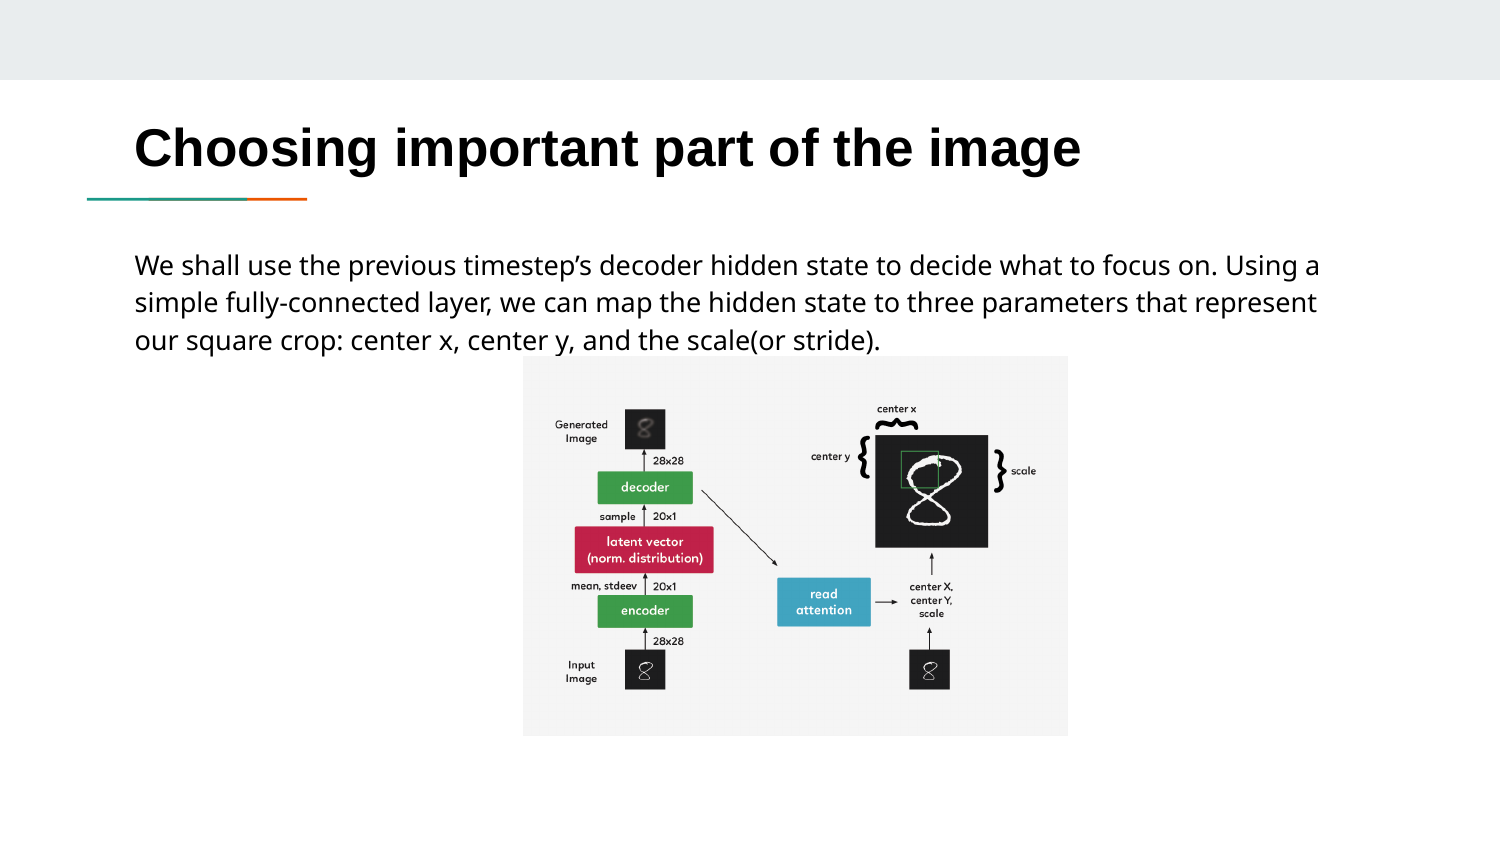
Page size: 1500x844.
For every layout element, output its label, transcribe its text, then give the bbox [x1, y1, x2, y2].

title Choosing important part of the image [119, 97, 1381, 186]
picture [523, 355, 1068, 737]
list We shall use the previous timestep’s decoder hidden state to decide what to focus on. Using a simple fully-connected layer, we can map the hidden state to three parameters that represent our square crop: center x, center y, and the scale(or stride). [119, 228, 1381, 712]
